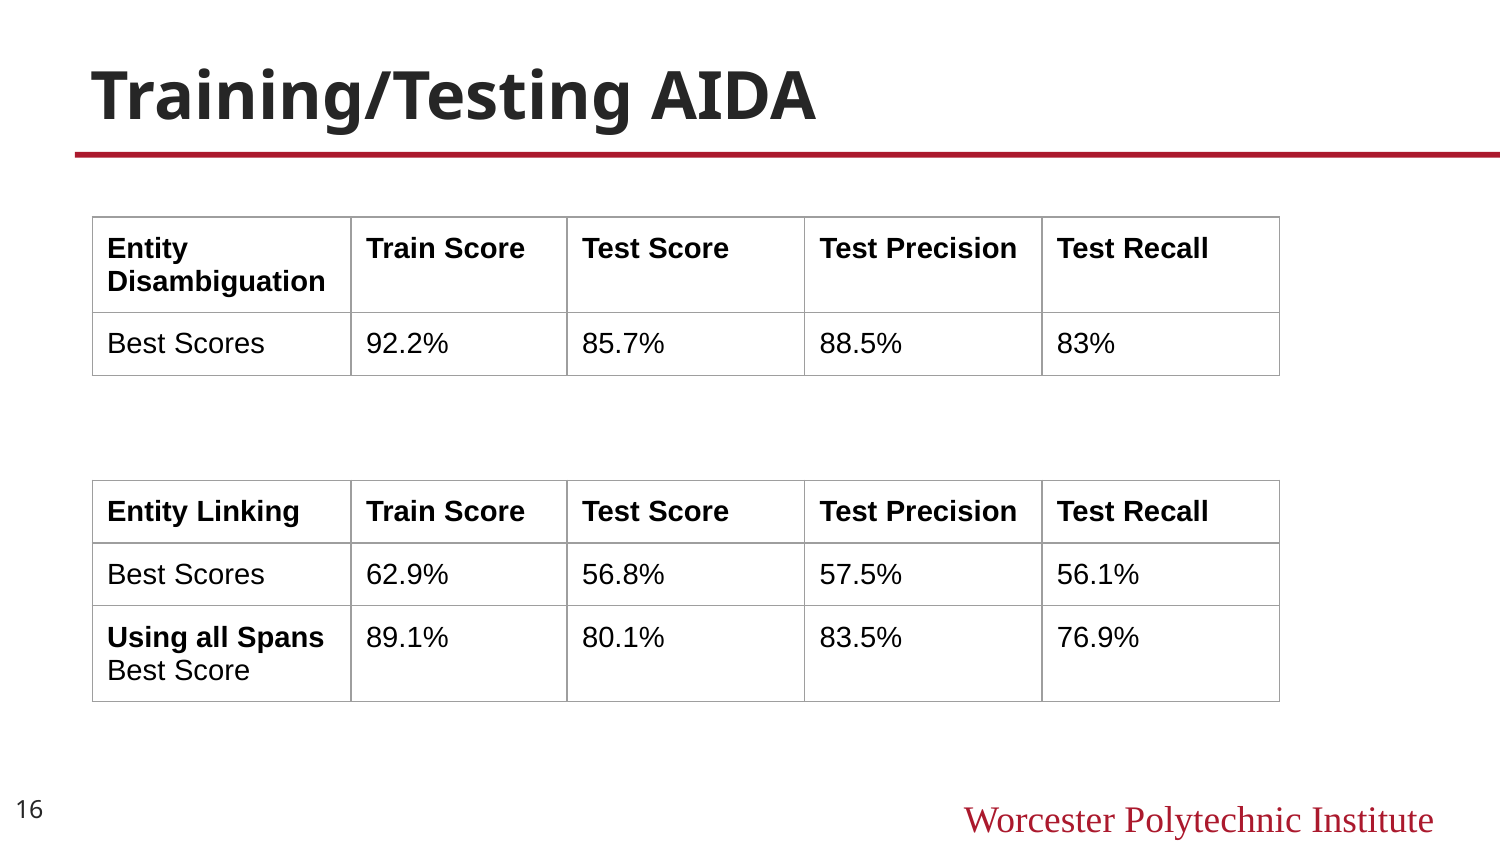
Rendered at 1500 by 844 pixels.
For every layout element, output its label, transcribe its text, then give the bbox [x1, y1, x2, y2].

table_cell 89.1% [352, 606, 566, 701]
title Training/Testing AIDA [75, 42, 1425, 141]
table_cell 83.5% [805, 606, 1041, 701]
table_header Test Precision [805, 481, 1041, 542]
table_header Test Precision [805, 218, 1041, 312]
table_cell 57.5% [805, 544, 1041, 605]
table_header Entity Disambiguation [93, 218, 350, 312]
table_cell 62.9% [352, 544, 566, 605]
table_cell Using all Spans Best Score [93, 606, 350, 701]
table_cell 76.9% [1043, 606, 1279, 701]
table_cell Best Scores [93, 544, 350, 605]
table_header Train Score [352, 218, 566, 312]
slide_number ‹#› [0, 785, 75, 835]
table_header Test Recall [1043, 481, 1279, 542]
table_header Test Recall [1043, 218, 1279, 312]
table_header Entity Linking [93, 481, 350, 542]
table_cell 92.2% [352, 313, 566, 375]
table_cell 56.1% [1043, 544, 1279, 605]
table_cell Best Scores [93, 313, 350, 375]
table_cell 88.5% [805, 313, 1041, 375]
table_cell 83% [1043, 313, 1279, 375]
table_cell 56.8% [568, 544, 804, 605]
table_header Test Score [568, 218, 804, 312]
table_header Test Score [568, 481, 804, 542]
table_header Train Score [352, 481, 566, 542]
table_cell 80.1% [568, 606, 804, 701]
table_cell 85.7% [568, 313, 804, 375]
